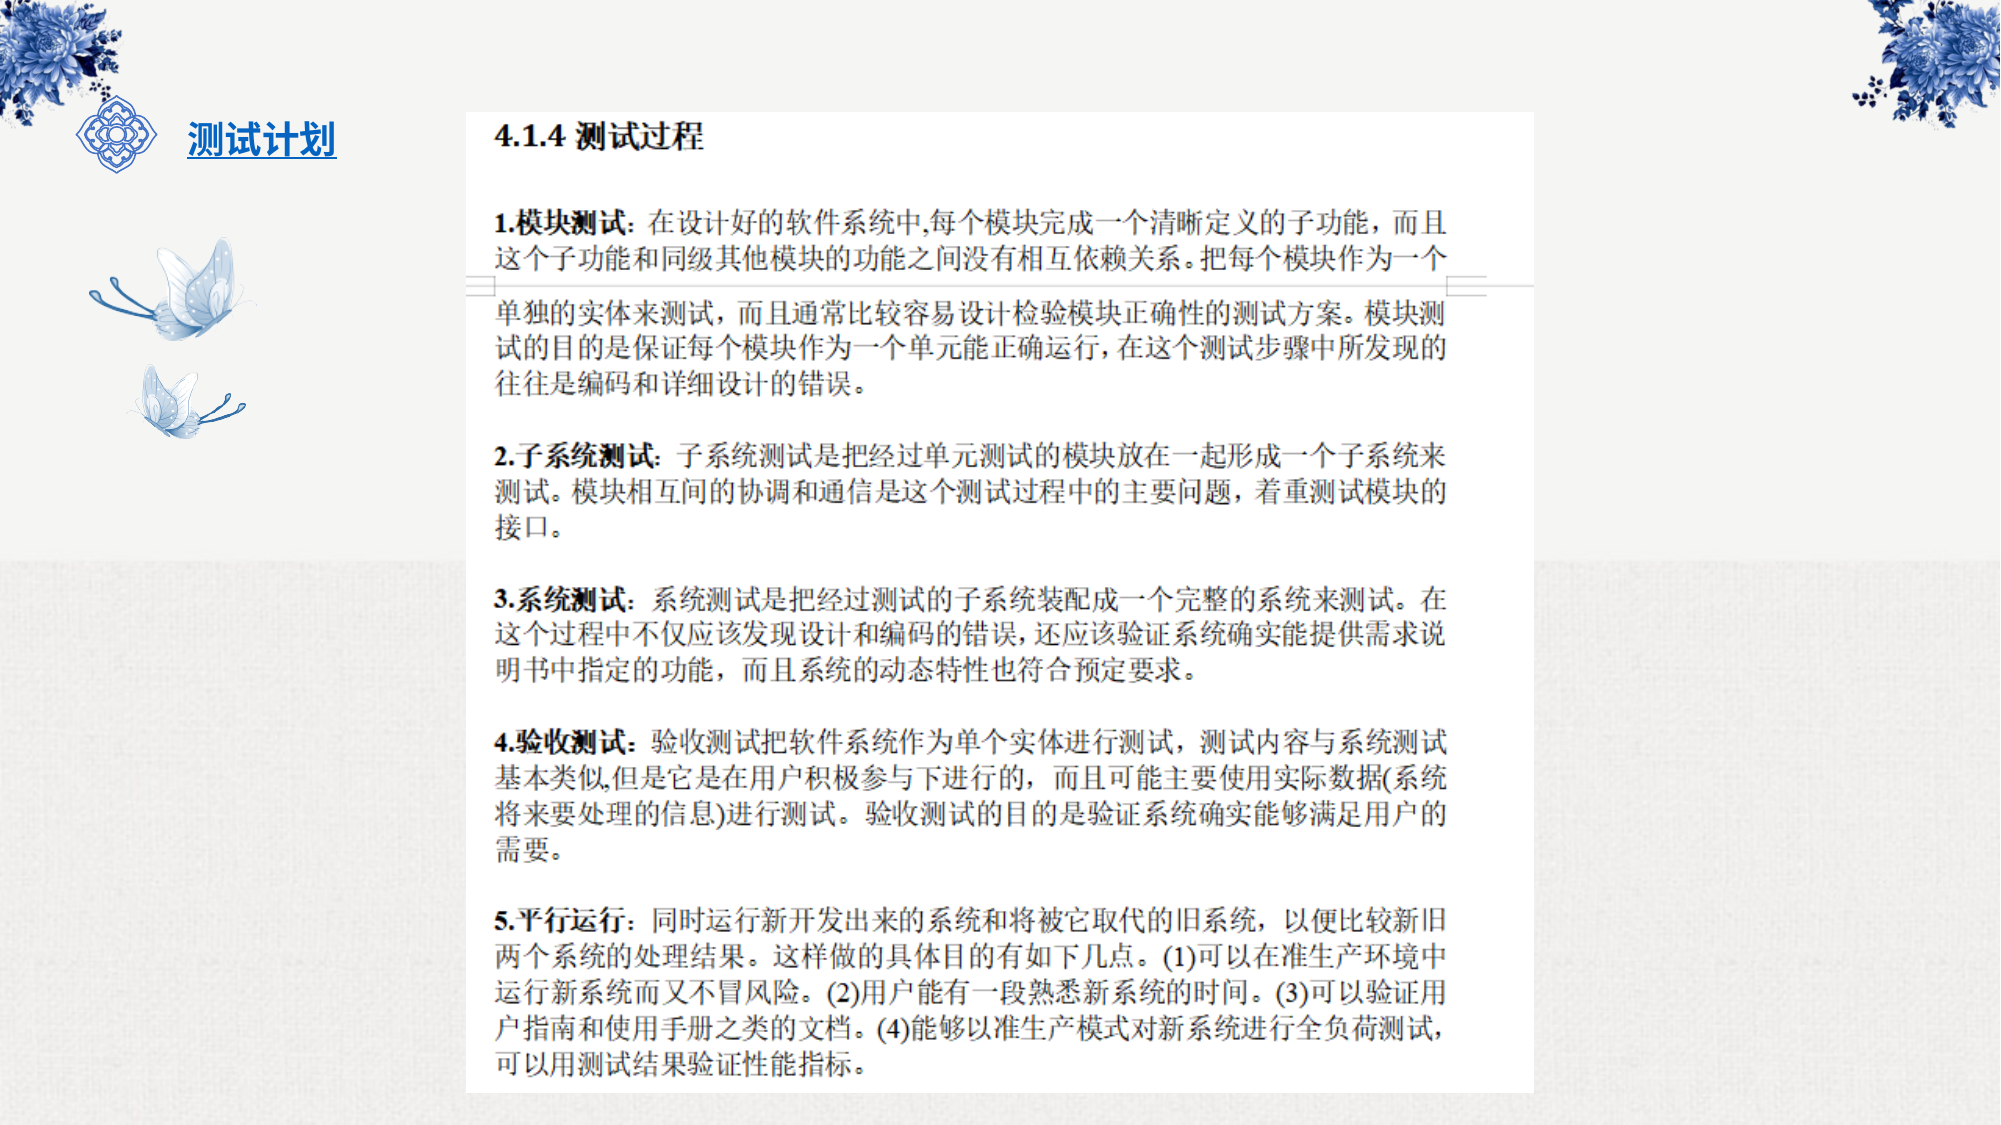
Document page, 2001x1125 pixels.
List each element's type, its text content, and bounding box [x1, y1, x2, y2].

text_box [104, 101, 157, 174]
text_box 测试计划 [172, 108, 539, 178]
picture [0, 0, 2001, 1125]
